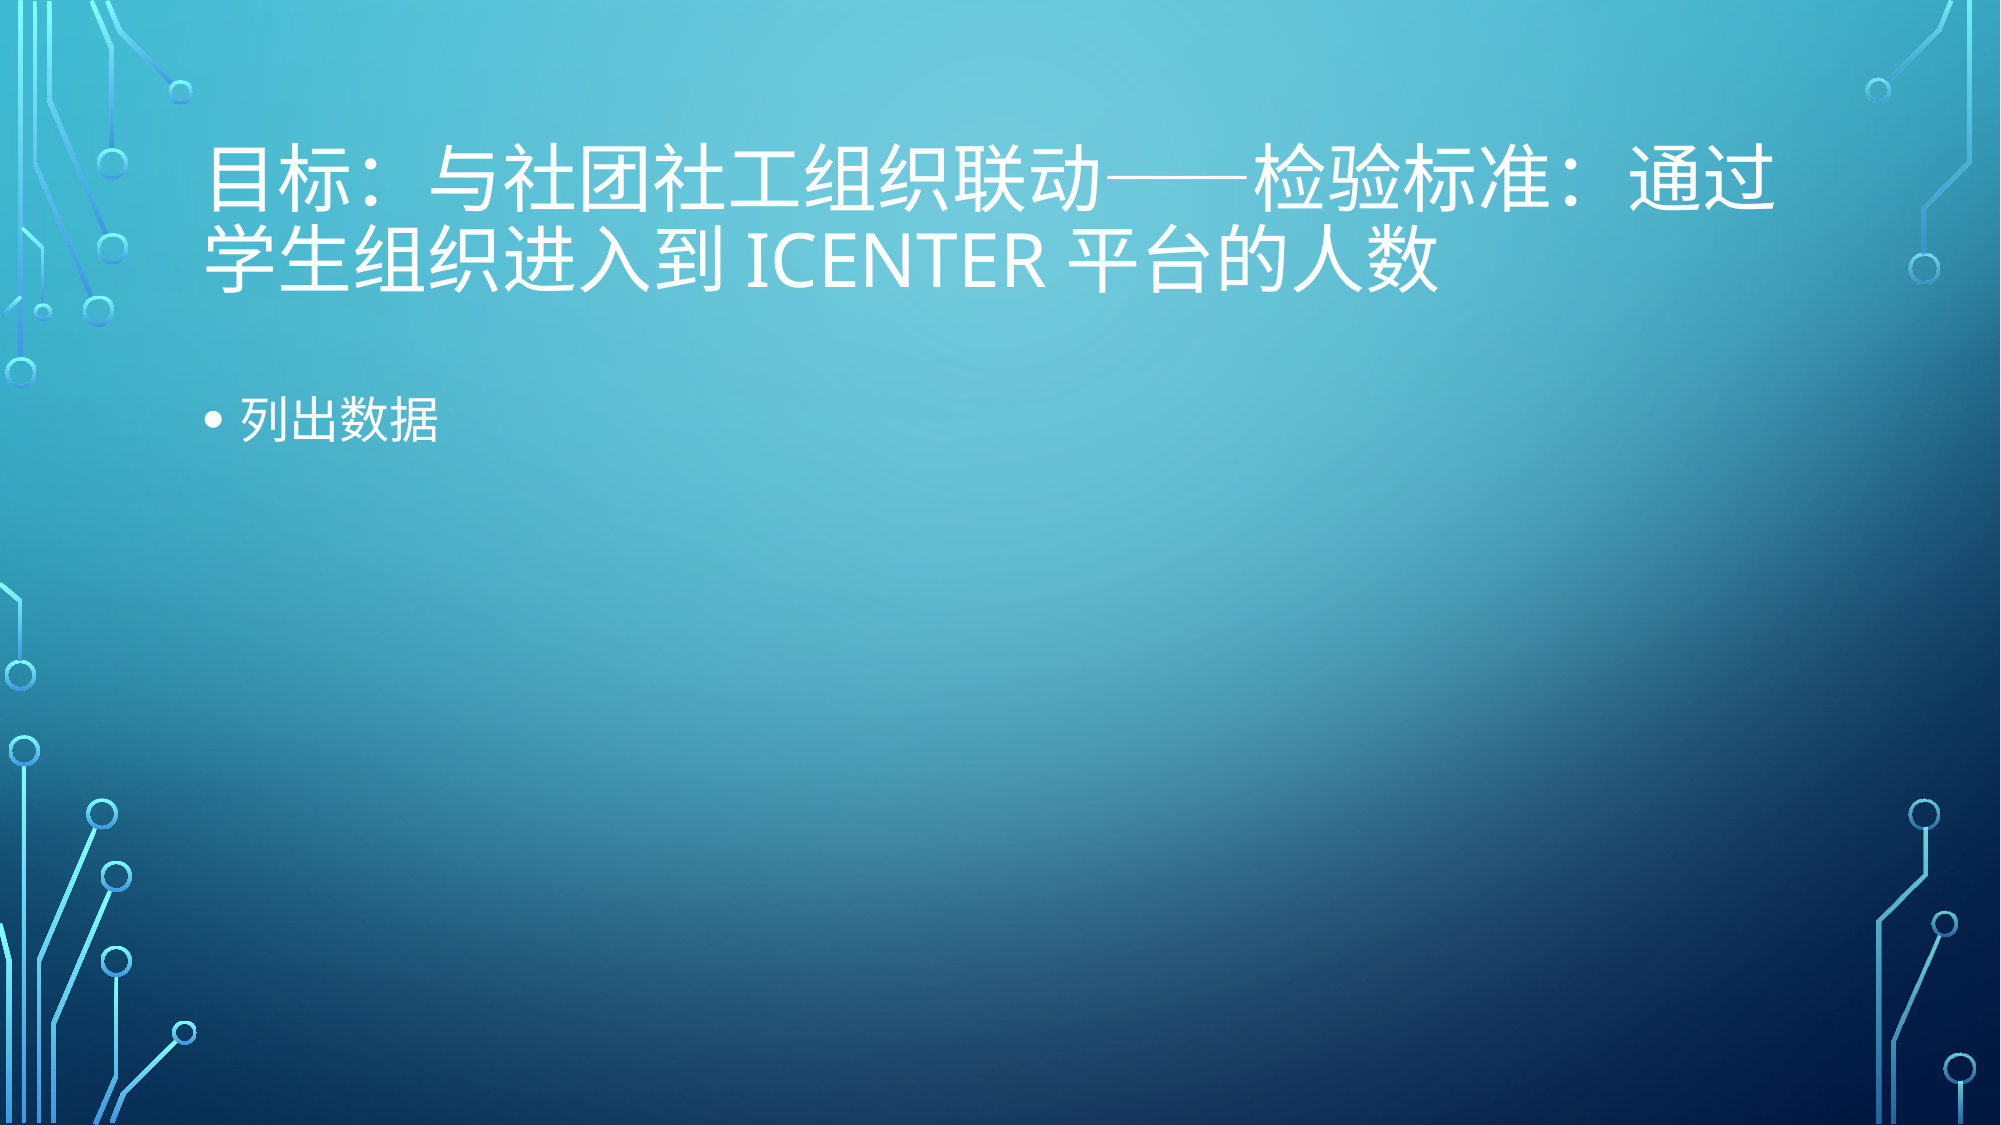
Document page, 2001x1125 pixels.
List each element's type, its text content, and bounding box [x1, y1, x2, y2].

list 列出数据 [187, 369, 1813, 950]
title 目标：与社团社工组织联动——检验标准：通过学生组织进入到icenter平台的人数 [187, 101, 1813, 344]
